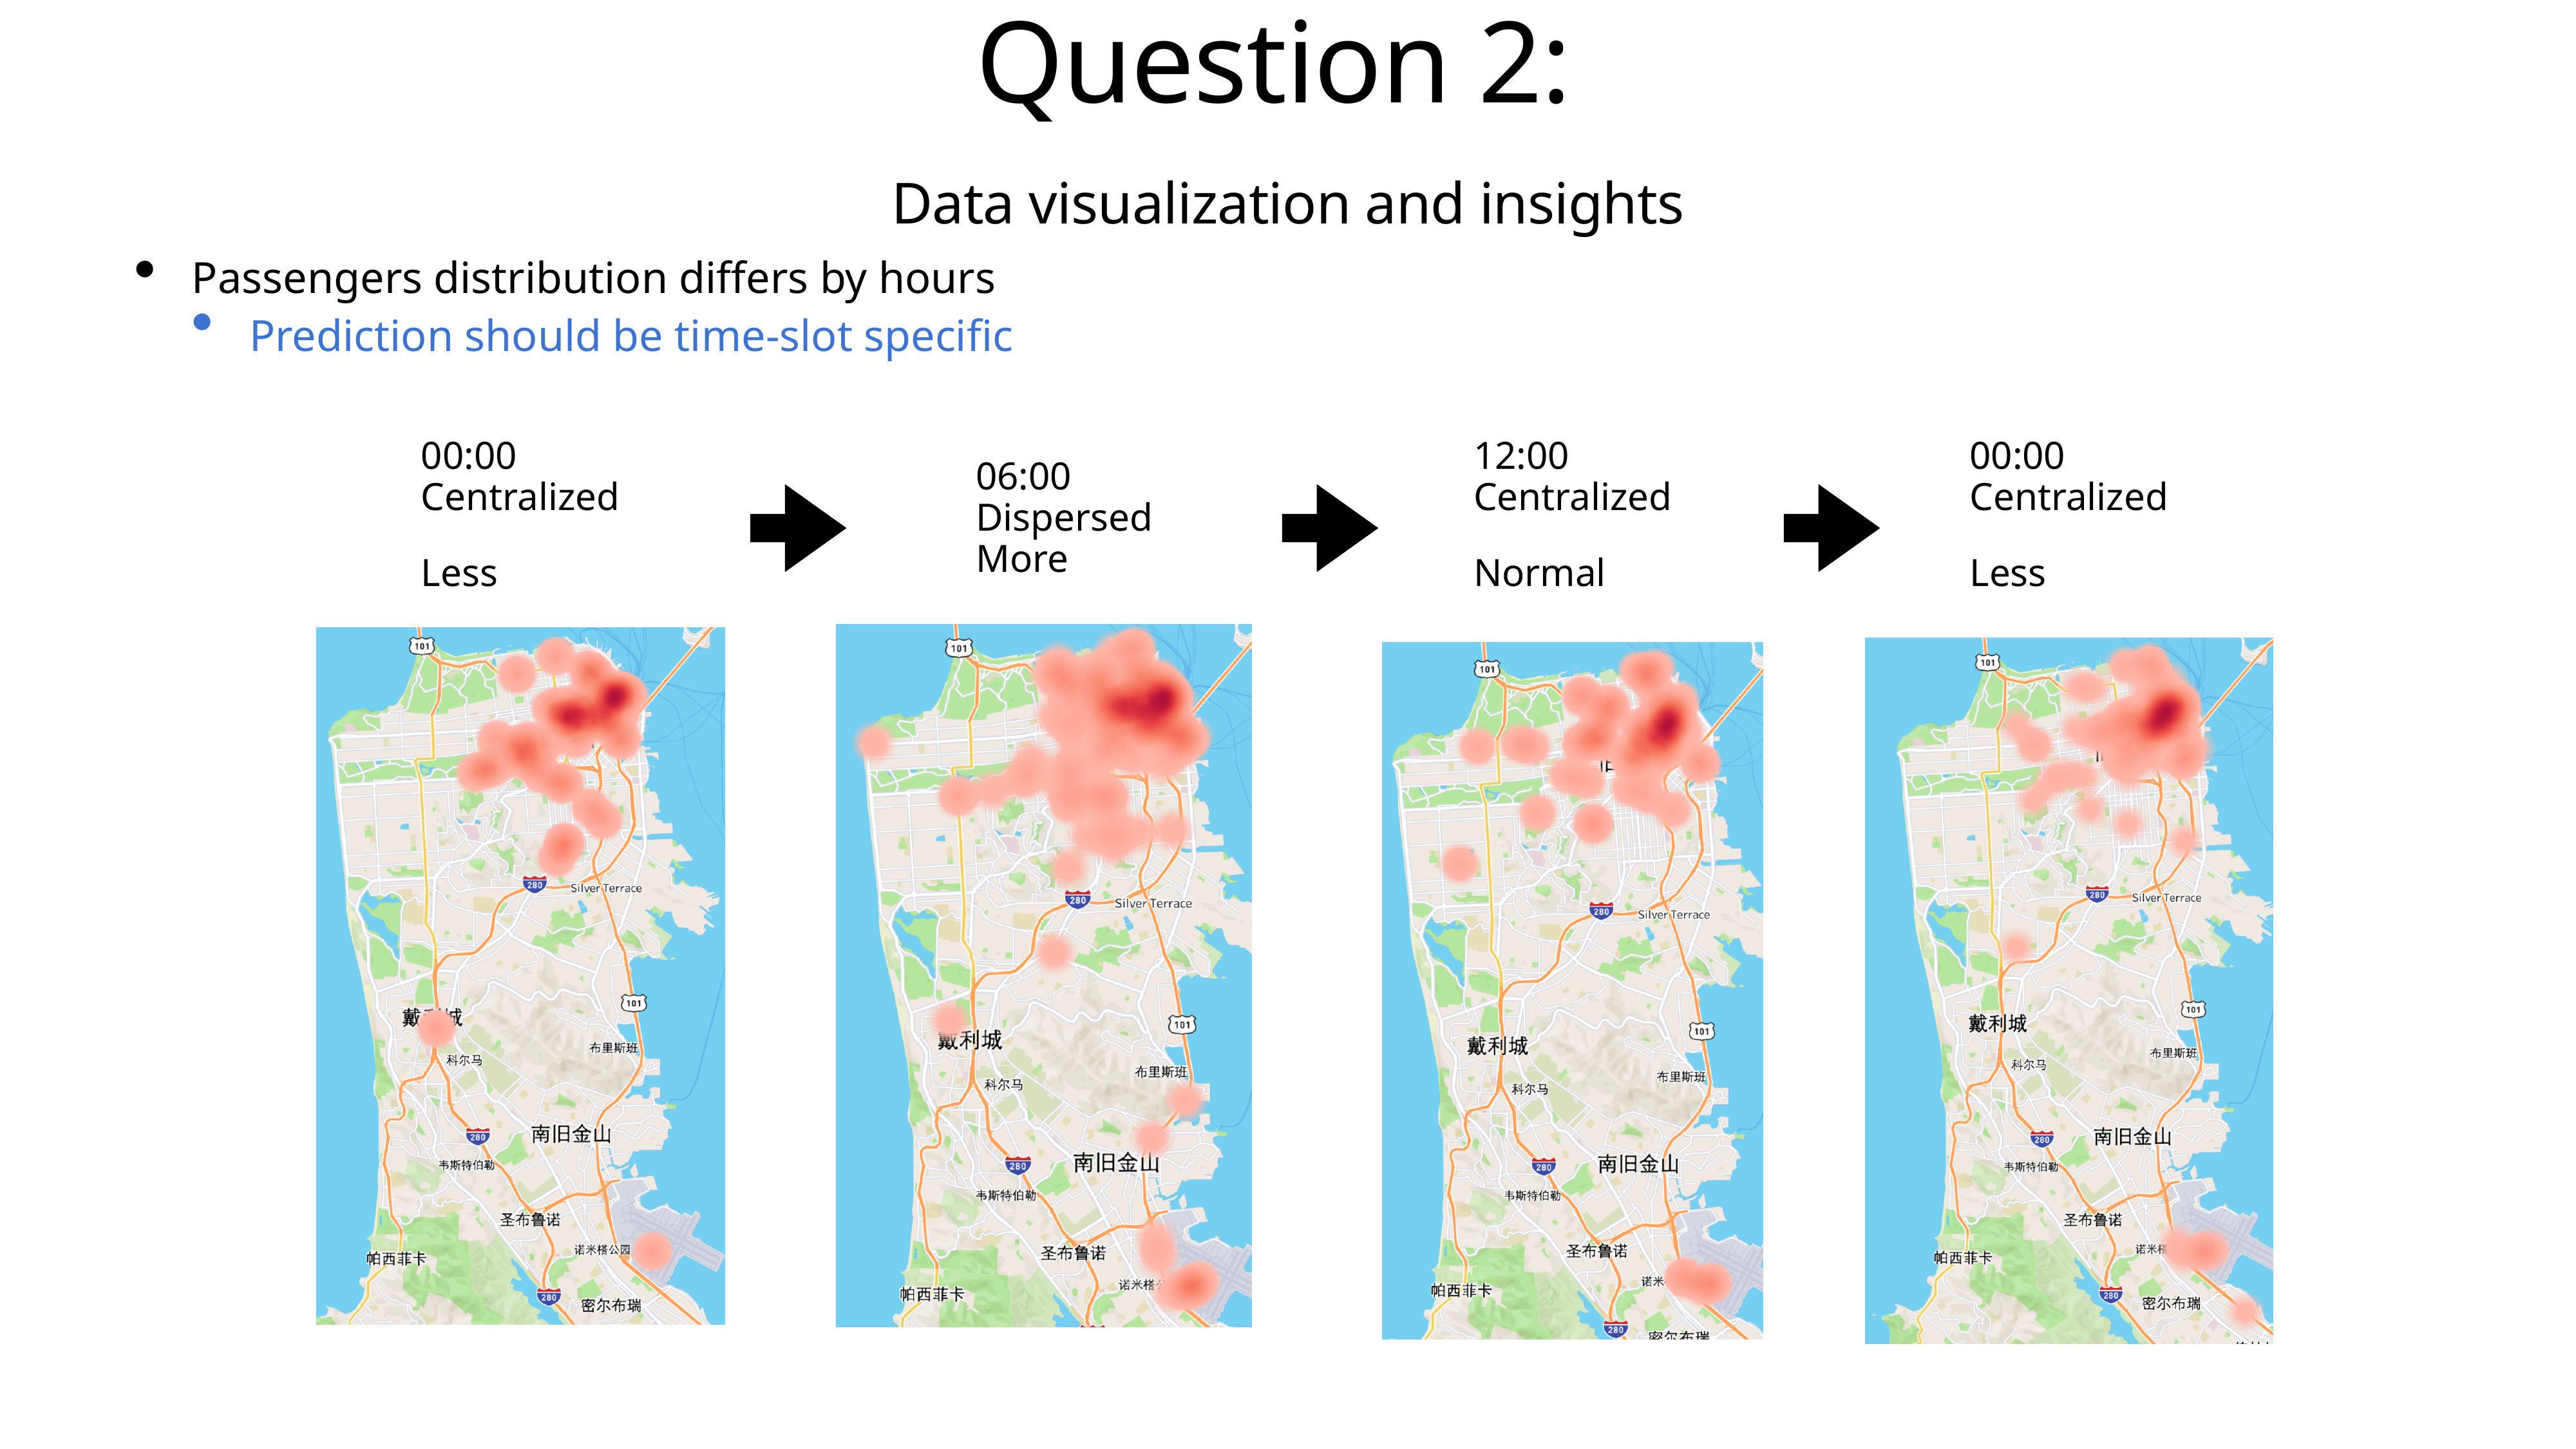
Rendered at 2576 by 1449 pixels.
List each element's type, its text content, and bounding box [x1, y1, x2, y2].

text_box 06:00 Dispersed More [971, 477, 1159, 580]
picture [835, 624, 1252, 1328]
text_box 00:00 Centralized Less [1964, 457, 2174, 600]
list Passengers distribution differs by hours Prediction should be time-slot specific [128, 251, 2448, 1148]
title Question 2: [128, 10, 2448, 161]
list Data visualization and insights [128, 161, 2448, 251]
picture [316, 627, 725, 1325]
picture [1382, 642, 1764, 1340]
text_box 00:00 Centralized Less [415, 457, 625, 600]
text_box [1783, 484, 1880, 573]
picture [1864, 638, 2274, 1344]
text_box [750, 484, 847, 573]
text_box [1282, 484, 1379, 573]
text_box 12:00 Centralized Normal [1468, 457, 1678, 600]
